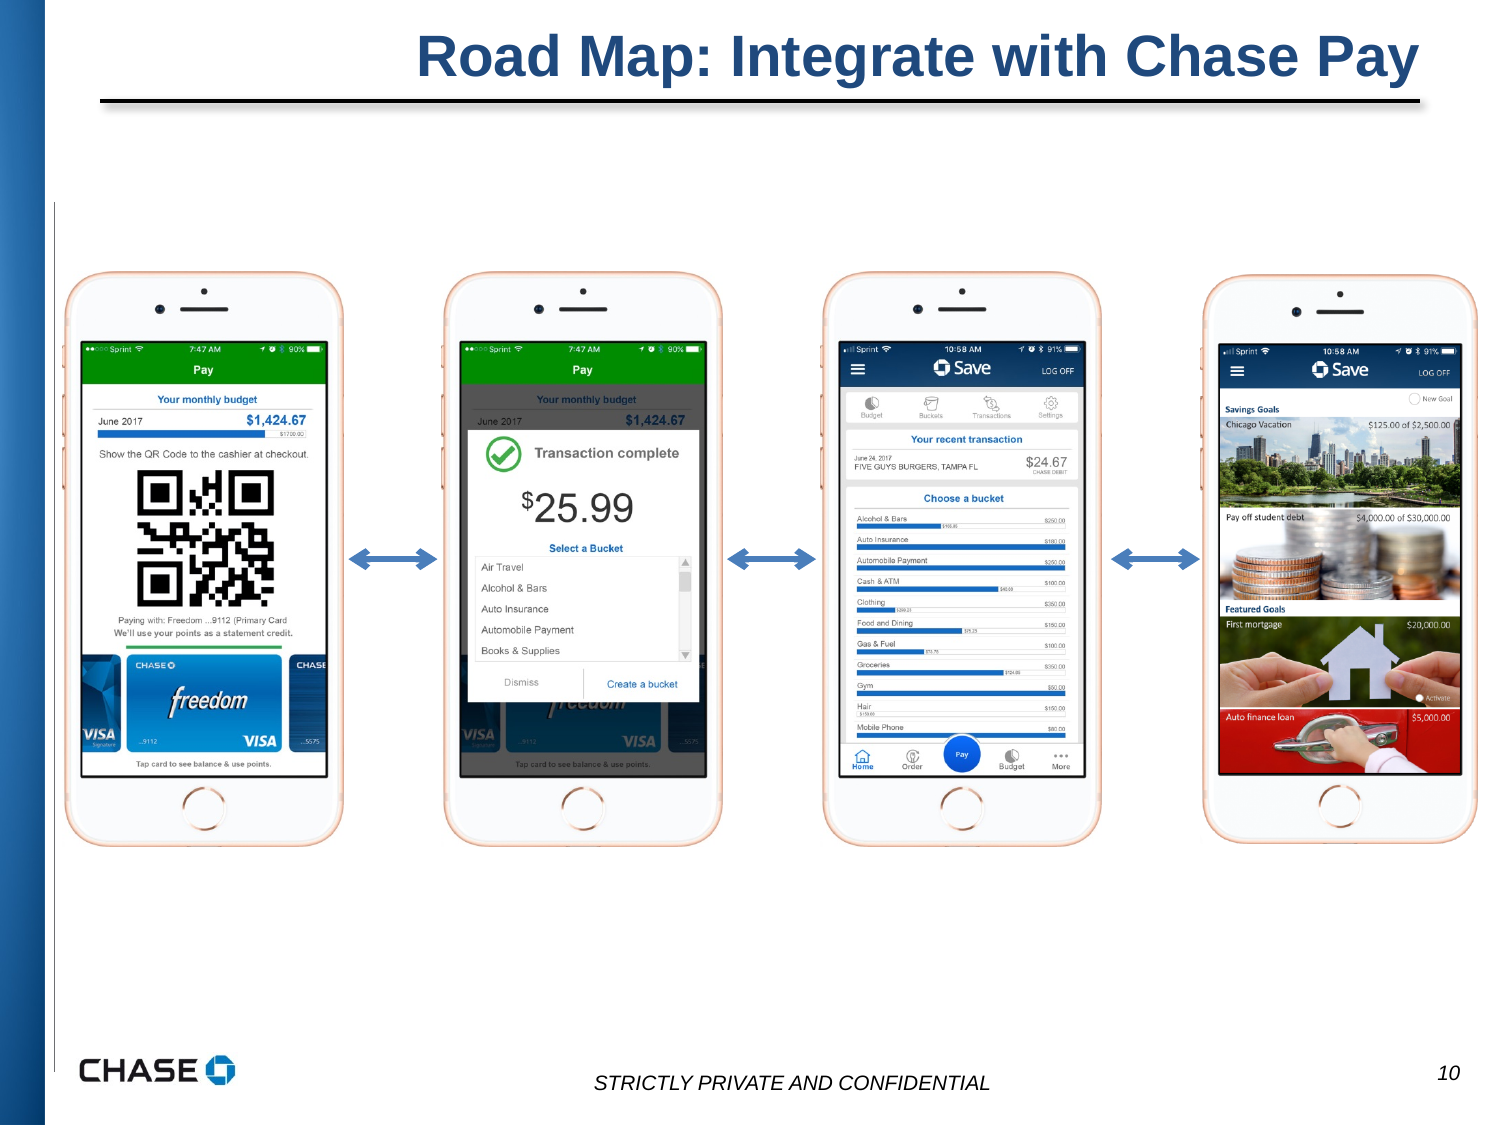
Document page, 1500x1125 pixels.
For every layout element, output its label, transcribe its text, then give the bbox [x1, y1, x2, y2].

slide_number 9 [1074, 1052, 1475, 1113]
picture [441, 271, 724, 847]
picture [75, 1052, 238, 1088]
picture [820, 271, 1103, 847]
title Road Map: Integrate with Chase Pay [37, 6, 1437, 101]
picture [62, 271, 344, 847]
picture [1199, 274, 1479, 844]
picture [0, 0, 45, 1125]
